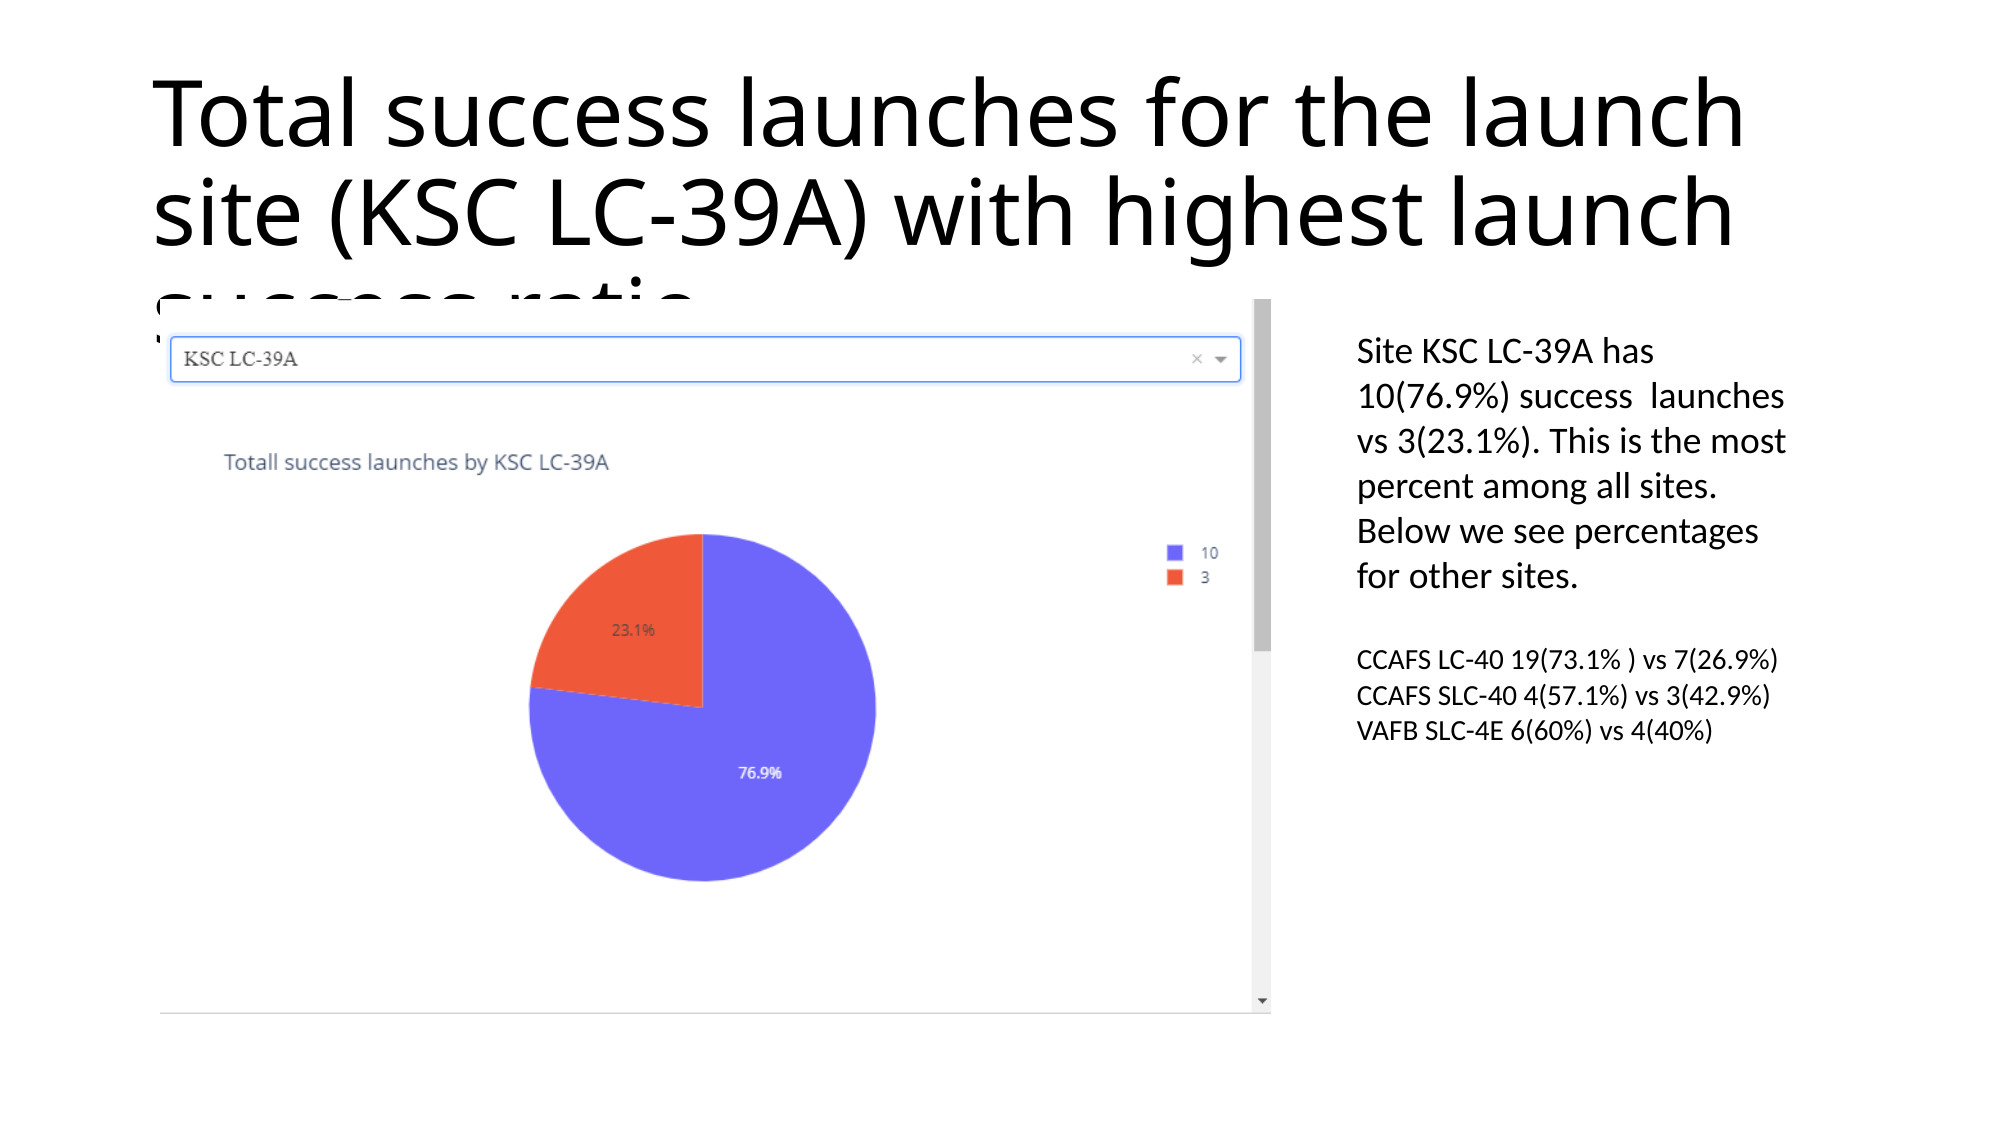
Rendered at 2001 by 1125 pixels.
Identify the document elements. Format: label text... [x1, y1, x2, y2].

text_box Site KSC LC-39A has 10(76.9%) success launches vs 3(23.1%). This is the most percent among all sites. Below we see percentages for other sites. CCAFS LC-40 19(73.1% ) vs 7(26.9%) CCAFS SLC-40 4(57.1%) vs 3(42.9%) VAFB SLC-4E 6(60%) vs 4(40%) [1341, 318, 1813, 799]
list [159, 299, 1271, 1014]
title Total success launches for the launch site (KSC LC-39A) with highest launch success ratio [137, 59, 1863, 278]
